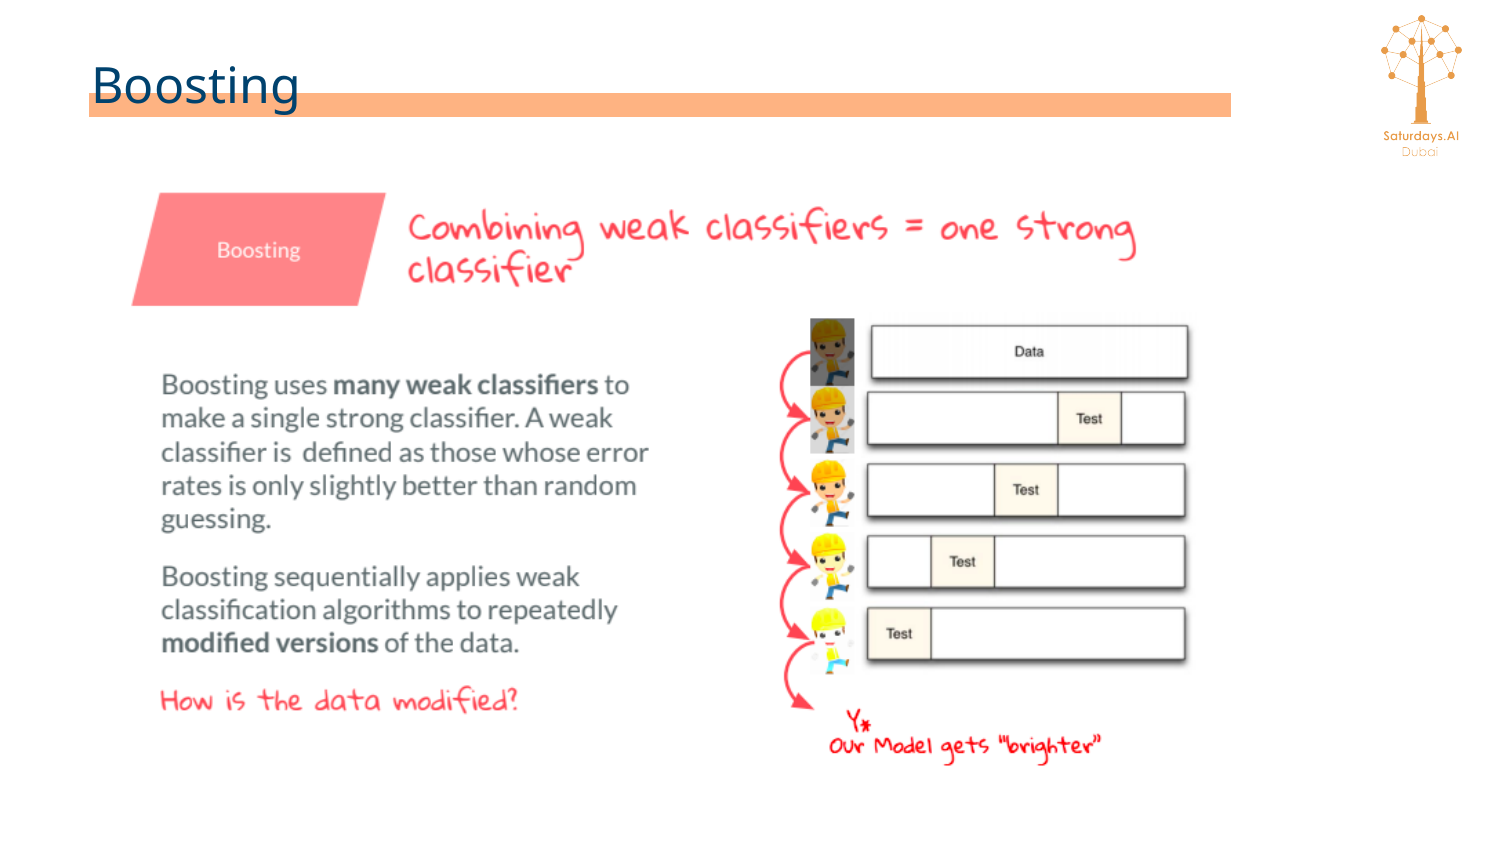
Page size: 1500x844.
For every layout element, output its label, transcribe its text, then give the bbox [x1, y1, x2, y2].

picture [1380, 15, 1462, 160]
picture [119, 185, 1201, 785]
text_box Boosting [88, 50, 1205, 104]
